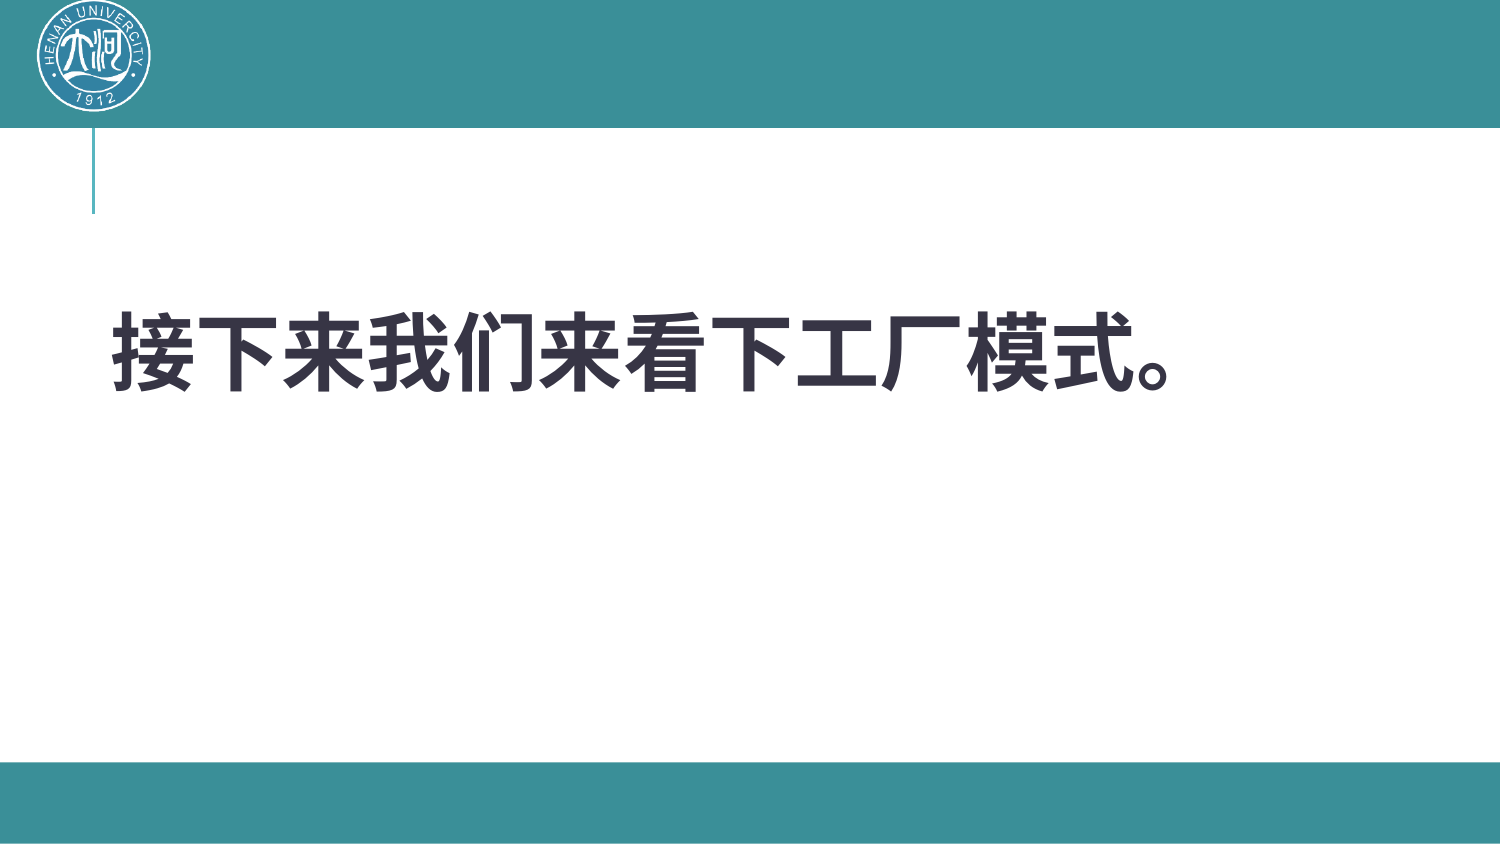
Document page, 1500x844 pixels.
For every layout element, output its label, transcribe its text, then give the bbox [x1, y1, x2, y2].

text_box 接下来我们来看下工厂模式。 [95, 280, 1371, 421]
